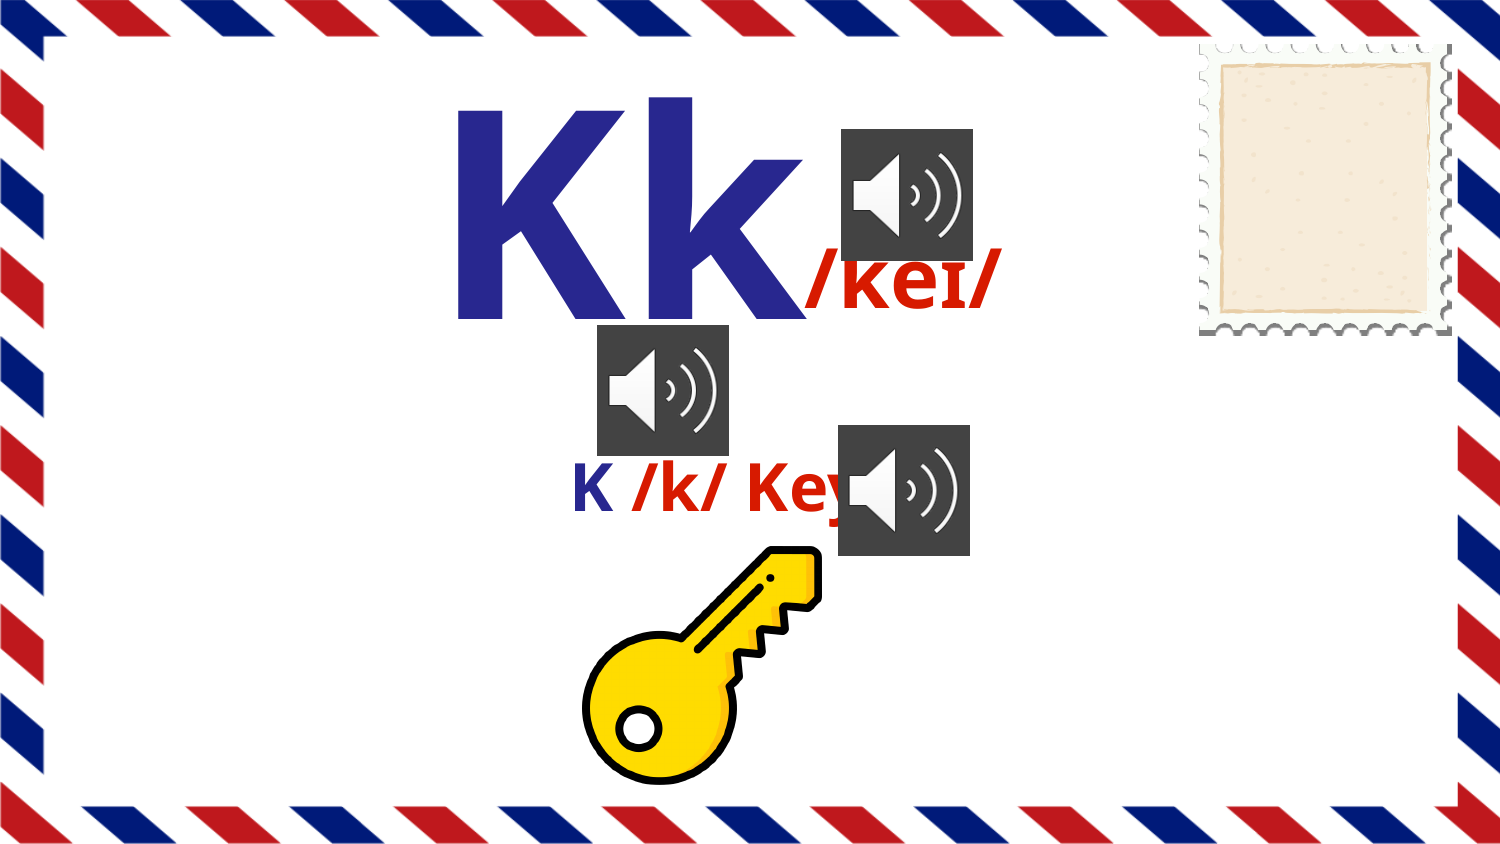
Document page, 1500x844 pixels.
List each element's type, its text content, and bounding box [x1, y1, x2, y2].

text_box K /k/ Key [554, 437, 894, 613]
picture [596, 323, 730, 458]
list Kk [288, 0, 953, 455]
text_box /keɪ/ [723, 162, 1085, 388]
picture [0, 0, 1500, 844]
